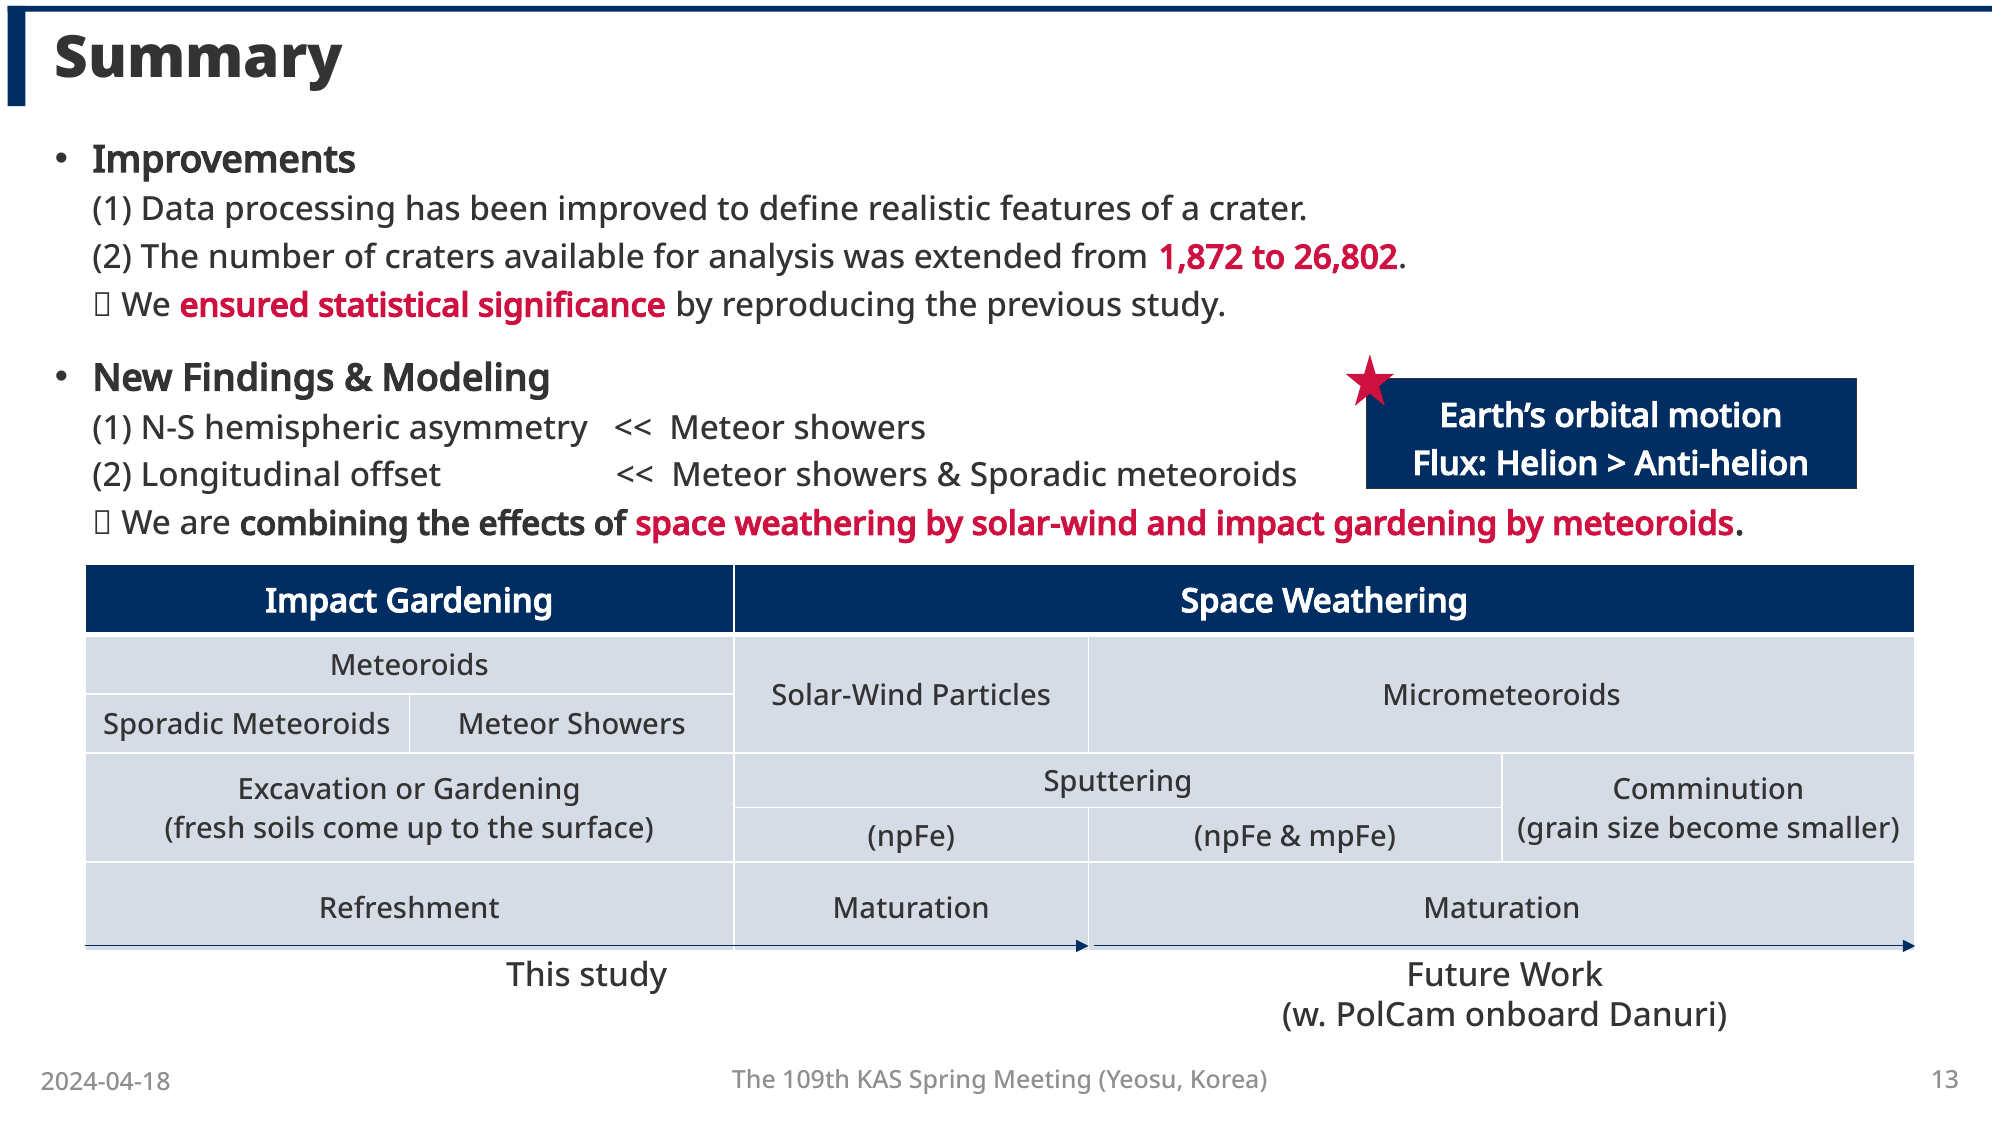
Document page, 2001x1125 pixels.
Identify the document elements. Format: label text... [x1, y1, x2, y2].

table_cell Solar-Wind Particles [735, 637, 1088, 752]
table_cell Excavation or Gardening (fresh soils come up to the surface) [86, 754, 733, 861]
table_cell Comminution (grain size become smaller) [1503, 754, 1914, 861]
slide_number 13 [1501, 1051, 1975, 1111]
table_cell Micrometeoroids [1089, 637, 1914, 752]
table_cell (npFe) [735, 808, 1088, 861]
title Summary [25, 13, 1975, 107]
table_header Impact Gardening [86, 565, 733, 632]
list Improvements (1) Data processing has been improved to define realistic features of a crater. (2) The number of craters available for analysis was extended from 1,872 to 26,802.  We ensured statistical significance by reproducing the previous study. New Findings & Modeling (1) N-S hemispheric asymmetry << Meteor showers (2) Longitudinal offset << Meteor showers & Sporadic meteoroids  We are combining the effects of space weathering by solar-wind and impact gardening by meteoroids. [25, 118, 1975, 1034]
table_cell Refreshment [86, 863, 733, 945]
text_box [1345, 354, 1857, 487]
table_cell Meteor Showers [410, 695, 733, 752]
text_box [84, 945, 1916, 1043]
table_cell Meteoroids [86, 637, 733, 693]
table_header Space Weathering [735, 565, 1914, 632]
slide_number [25, 1051, 498, 1111]
table_cell Maturation [1089, 863, 1914, 945]
table_cell Sputtering [735, 754, 1501, 807]
table_cell (npFe & mpFe) [1089, 808, 1501, 861]
table_cell Sporadic Meteoroids [86, 695, 409, 752]
text_box [7, 5, 1993, 13]
footer The 109th KAS Spring Meeting (Yeosu, Korea) [527, 1051, 1473, 1111]
table_cell Maturation [735, 863, 1088, 945]
